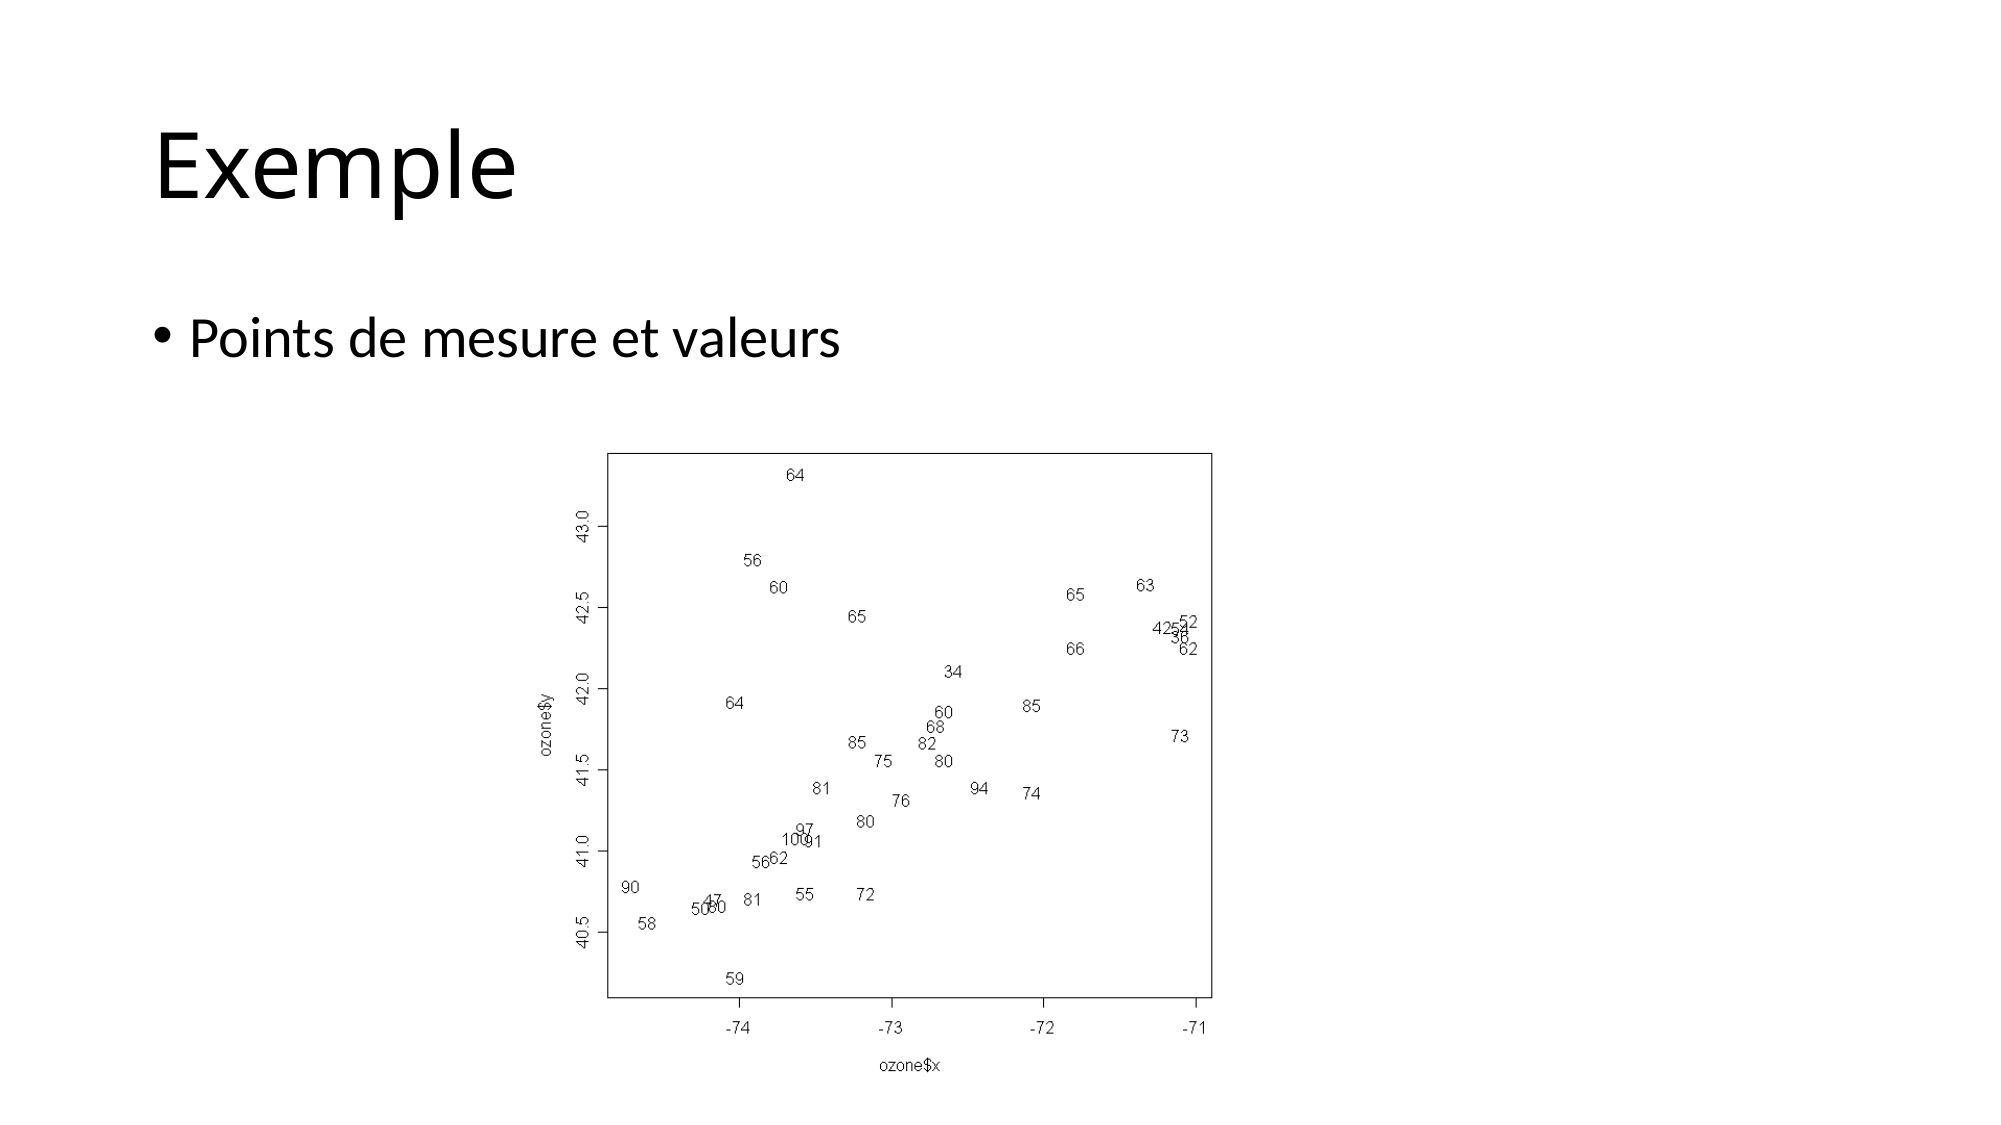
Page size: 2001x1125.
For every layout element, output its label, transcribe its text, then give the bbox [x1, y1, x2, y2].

picture [531, 377, 1249, 1092]
list Points de mesure et valeurs [137, 299, 1863, 1014]
title Exemple [137, 59, 1863, 278]
